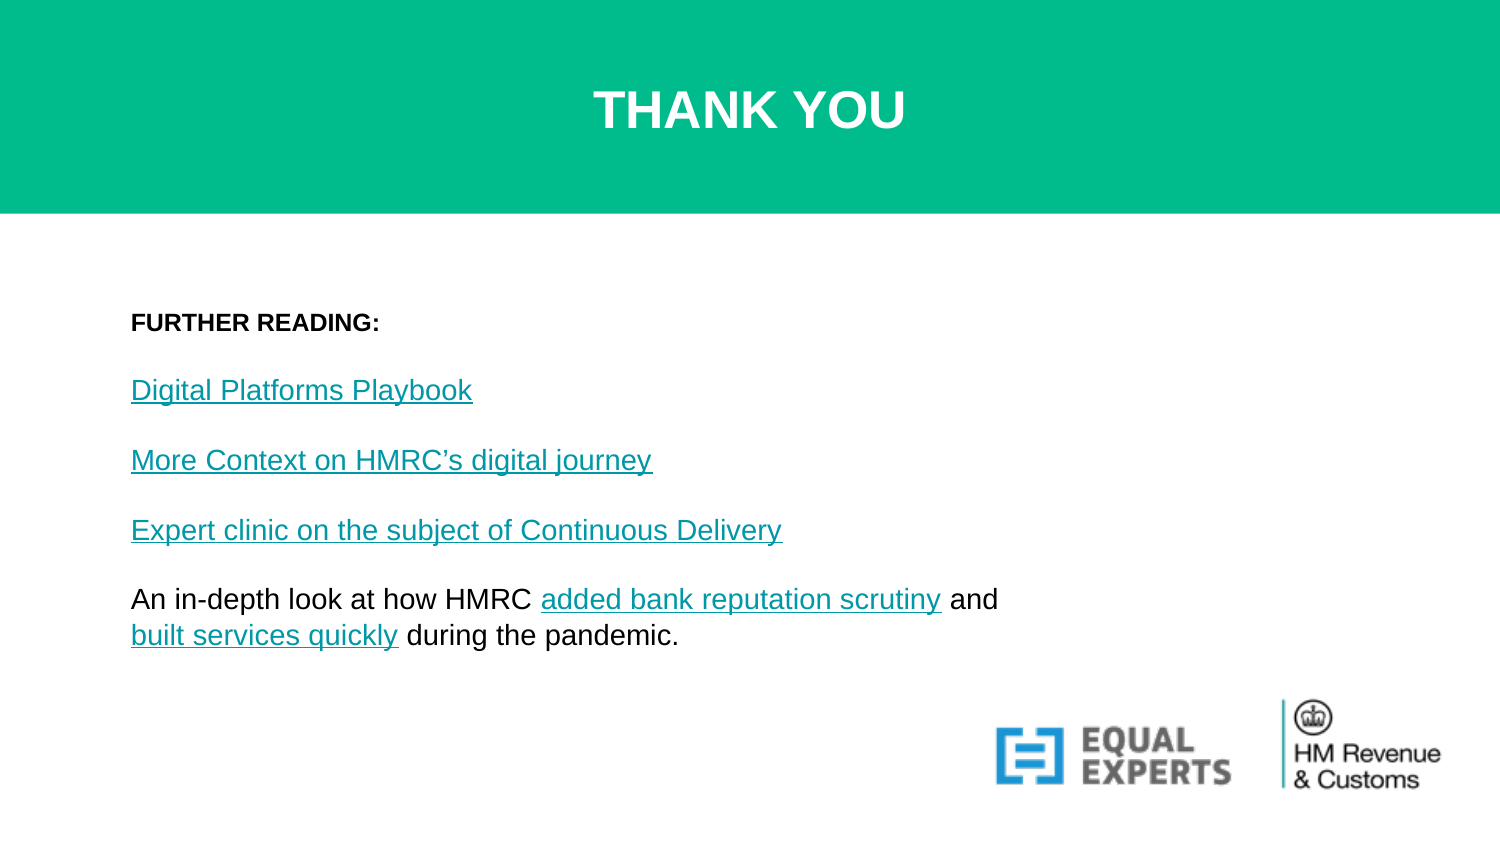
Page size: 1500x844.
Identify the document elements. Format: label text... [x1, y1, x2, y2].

title THANK YOU [51, 60, 1449, 155]
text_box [986, 688, 1499, 796]
text_box FURTHER READING: Digital Platforms Playbook More Context on HMRC’s digital journey Expert clinic on the subject of Continuous Delivery An in-depth look at how HMRC added bank reputation scrutiny and built services quickly during the pandemic. [115, 291, 1238, 806]
text_box [0, 0, 1500, 214]
